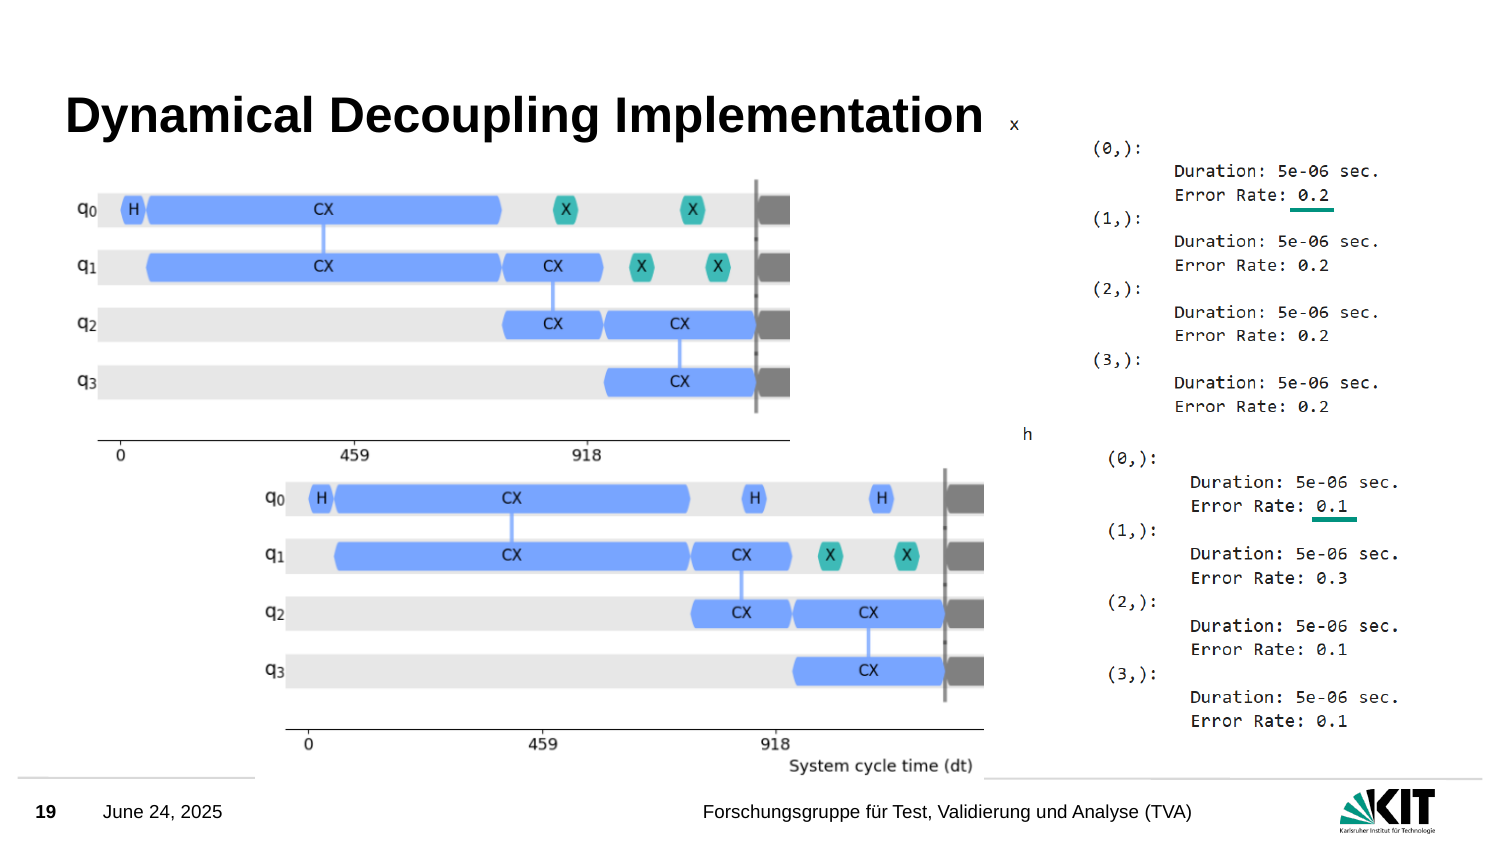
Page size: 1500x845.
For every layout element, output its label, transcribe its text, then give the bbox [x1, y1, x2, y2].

picture [1340, 789, 1435, 834]
picture [996, 107, 1419, 731]
picture [57, 162, 984, 780]
slide_number 19 [35, 778, 89, 844]
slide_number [102, 778, 367, 844]
title Dynamical Decoupling Implementation [64, 48, 1192, 144]
